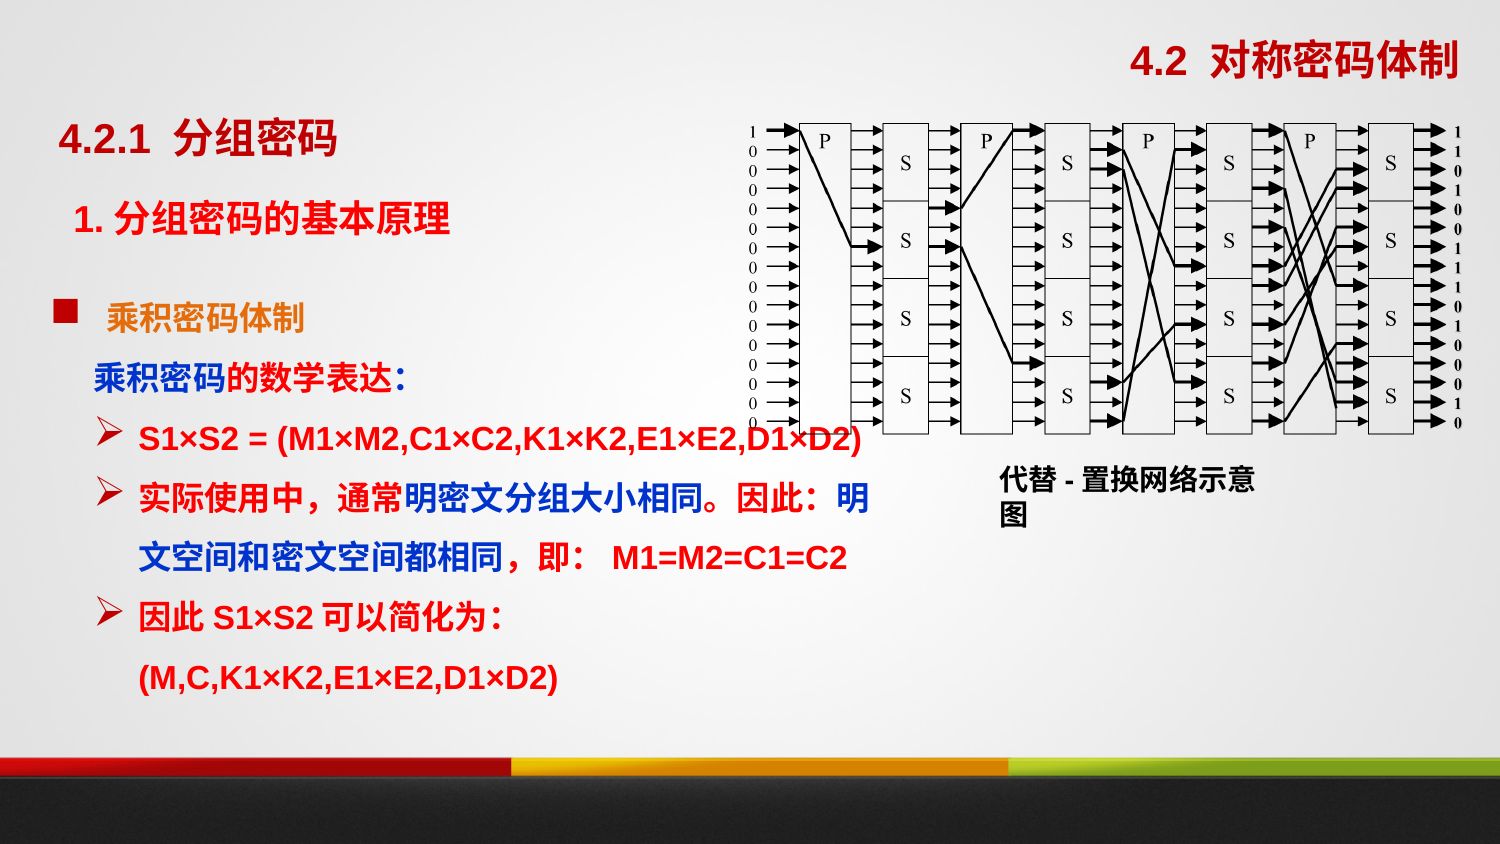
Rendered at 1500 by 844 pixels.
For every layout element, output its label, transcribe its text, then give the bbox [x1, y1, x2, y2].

text_box 1.分组密码的基本原理 [58, 187, 469, 248]
text_box 4.2 对称密码体制 [1113, 23, 1477, 94]
list 乘积密码体制 乘积密码的数学表达： S1×S2 = (M1×M2,C1×C2,K1×K2,E1×E2,D1×D2) 实际使用中，通常明密文分组大小相同。因此：明文空间和密文空间都相同，即：M1=M2=C1=C2 因此S1×S2可以简化为： (M,C,K1×K2,E1×E2,D1×D2) [35, 269, 916, 718]
text_box 4.2.1 分组密码 [35, 105, 364, 168]
text_box 代替-置换网络示意图 [984, 454, 1289, 539]
picture [0, 0, 1500, 844]
